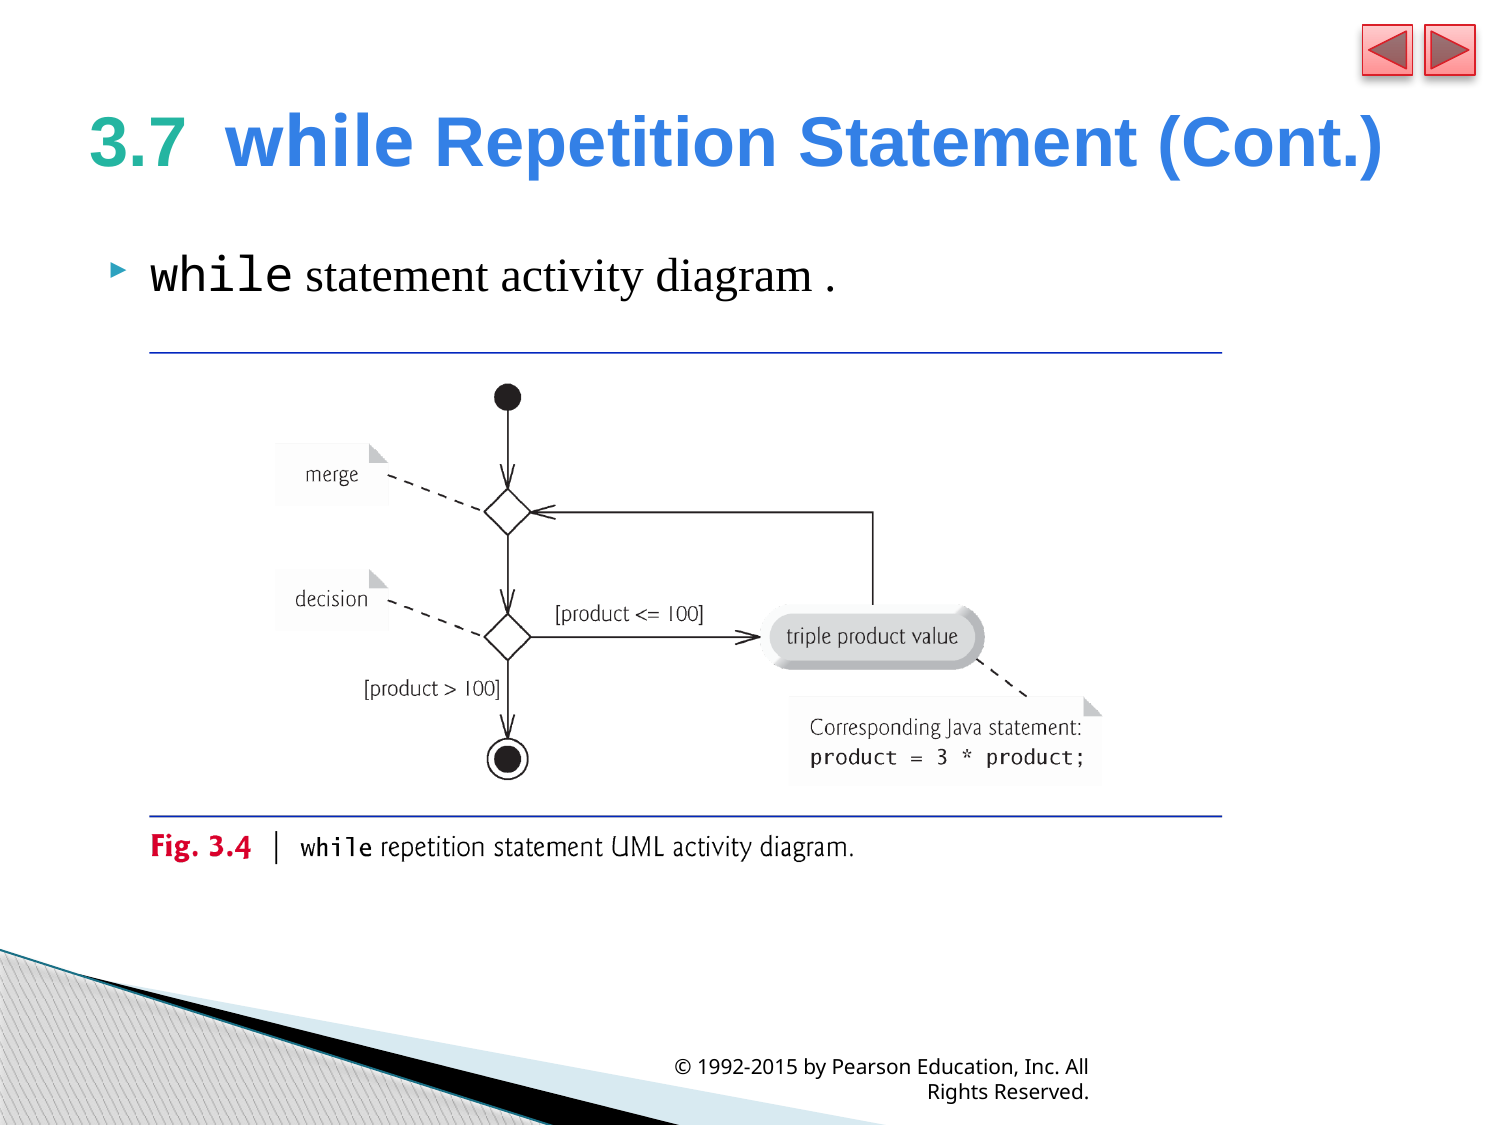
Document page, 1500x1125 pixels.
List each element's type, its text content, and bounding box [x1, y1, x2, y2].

list while statement activity diagram . [75, 242, 1425, 299]
picture [69, 299, 1500, 1125]
title 3.7 while Repetition Statement (Cont.) [75, 45, 1425, 233]
